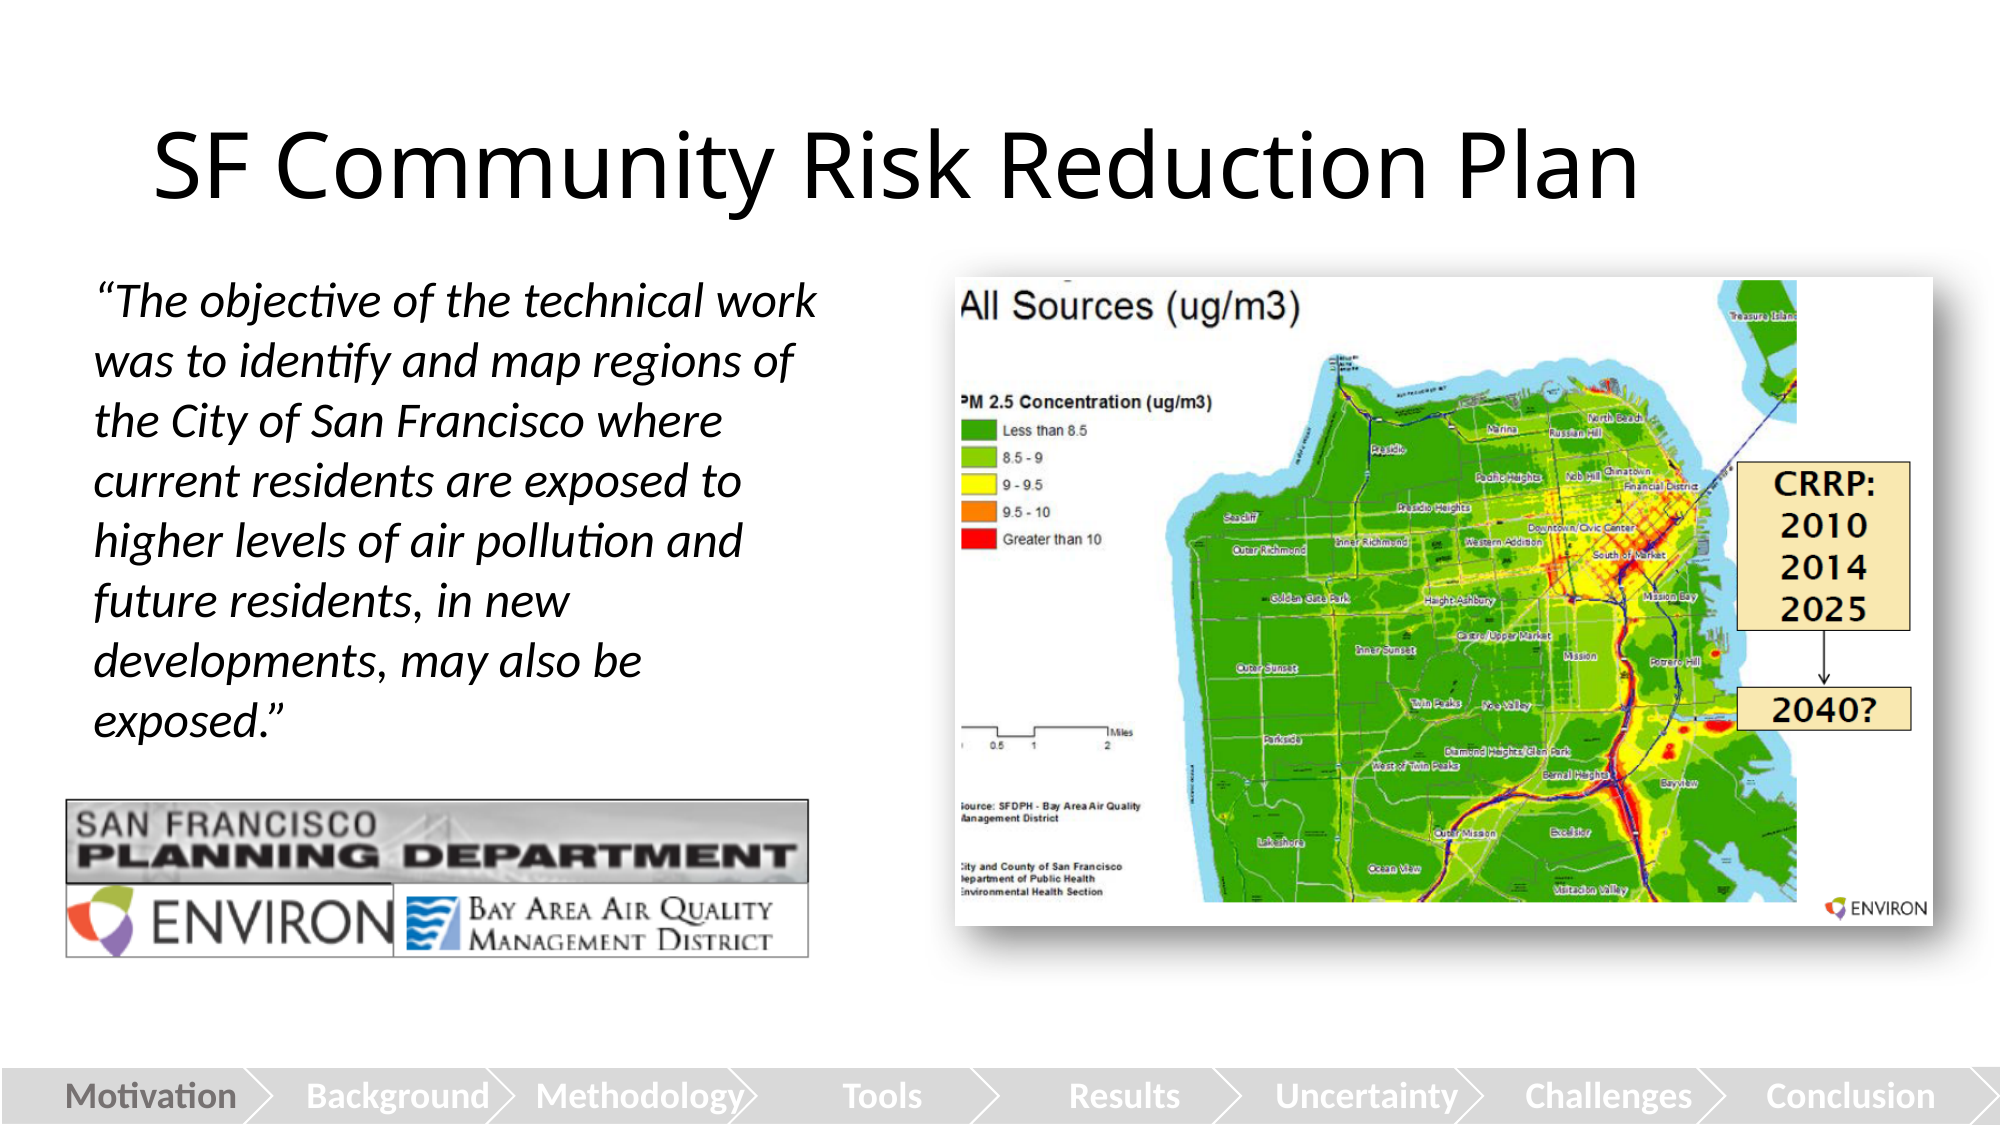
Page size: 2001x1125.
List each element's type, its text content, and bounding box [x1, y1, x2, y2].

title SF Community Risk Reduction Plan [137, 59, 1863, 278]
text_box “The objective of the technical work was to identify and map regions of the City of San Francisco where current residents are exposed to higher levels of air pollution and future residents, in new developments, may also be exposed.” [78, 260, 851, 755]
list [0, 1066, 2000, 1125]
picture [58, 793, 817, 966]
picture [955, 277, 1934, 926]
